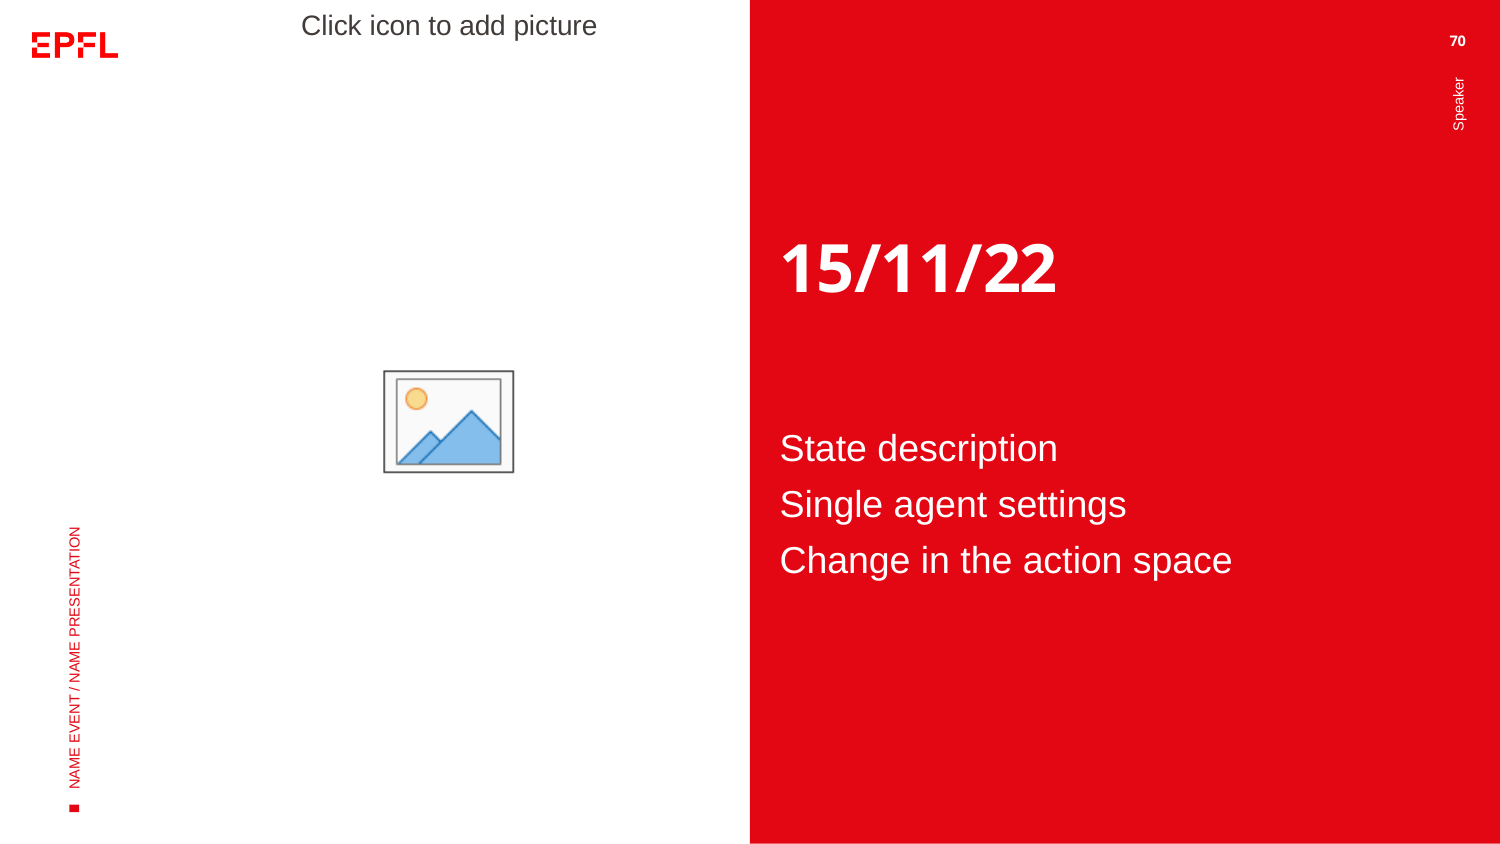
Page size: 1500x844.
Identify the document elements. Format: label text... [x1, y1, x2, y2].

slide_number 70 [1415, 32, 1500, 59]
footer Speaker [1415, 59, 1500, 641]
list State description Single agent settings Change in the action space [750, 421, 1416, 776]
picture [21, 21, 129, 69]
picture [148, 0, 750, 844]
slide_number NAME EVENT / NAME PRESENTATION [0, 256, 148, 805]
title 15/11/22 [750, 127, 1415, 421]
